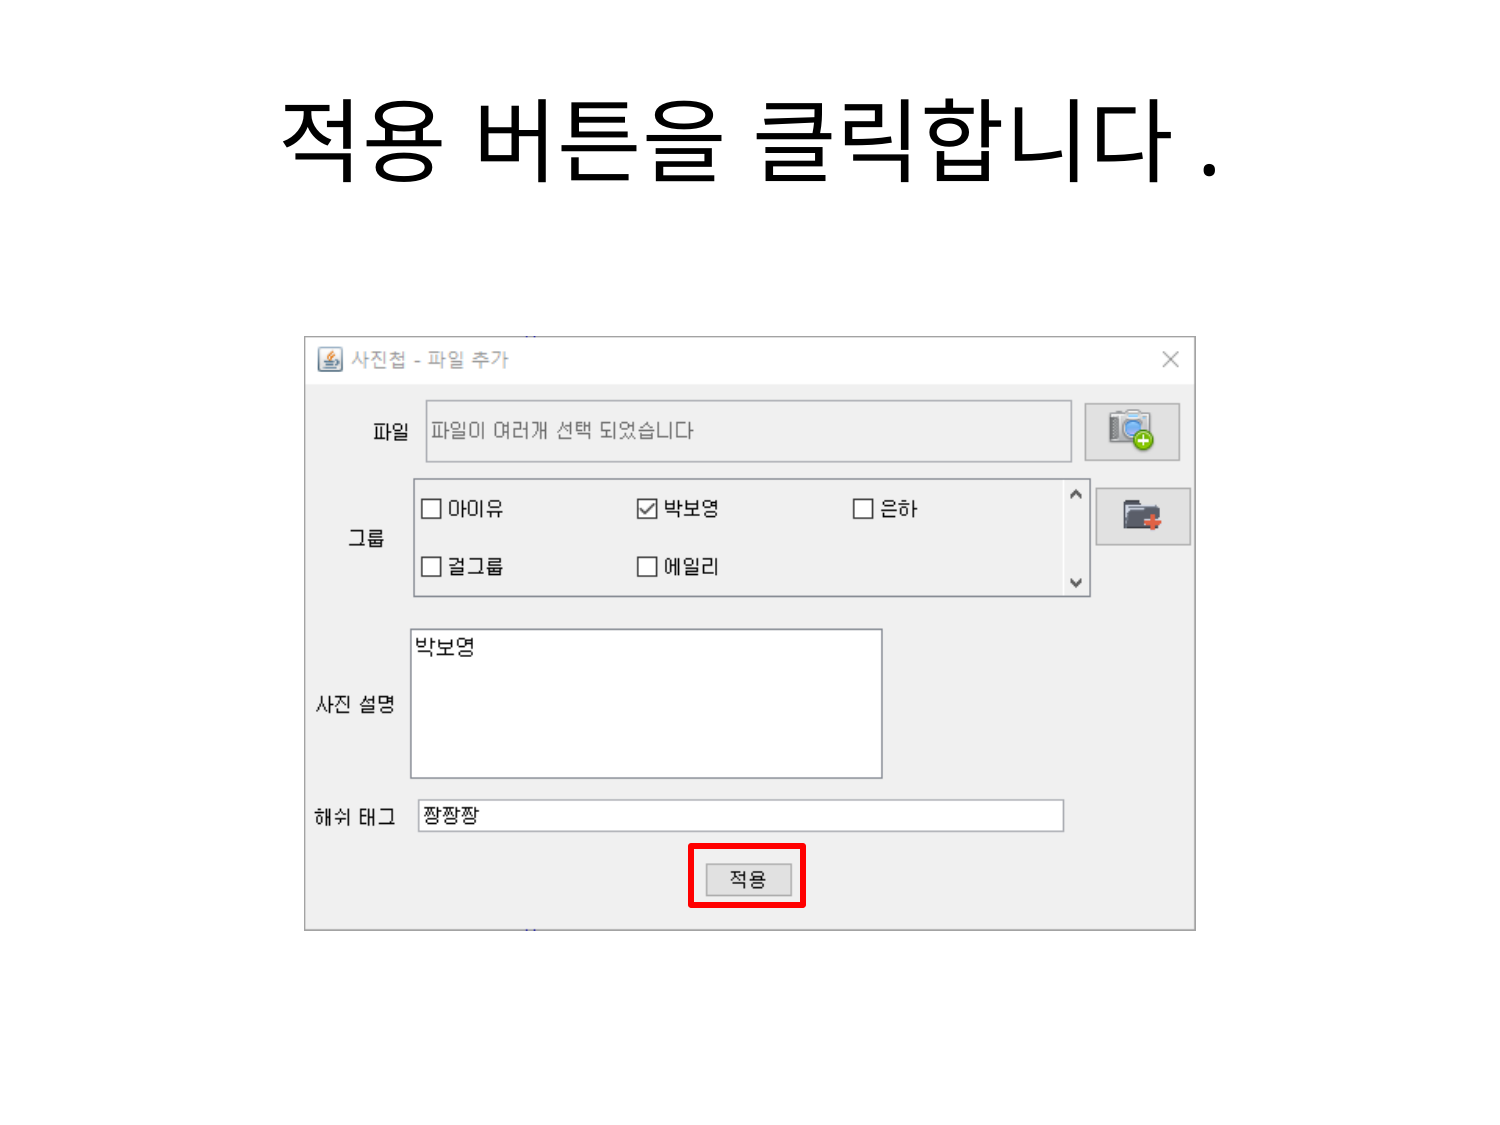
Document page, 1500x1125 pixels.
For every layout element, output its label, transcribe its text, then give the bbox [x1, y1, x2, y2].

title 적용 버튼을 클릭합니다. [75, 45, 1425, 233]
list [304, 336, 1196, 931]
